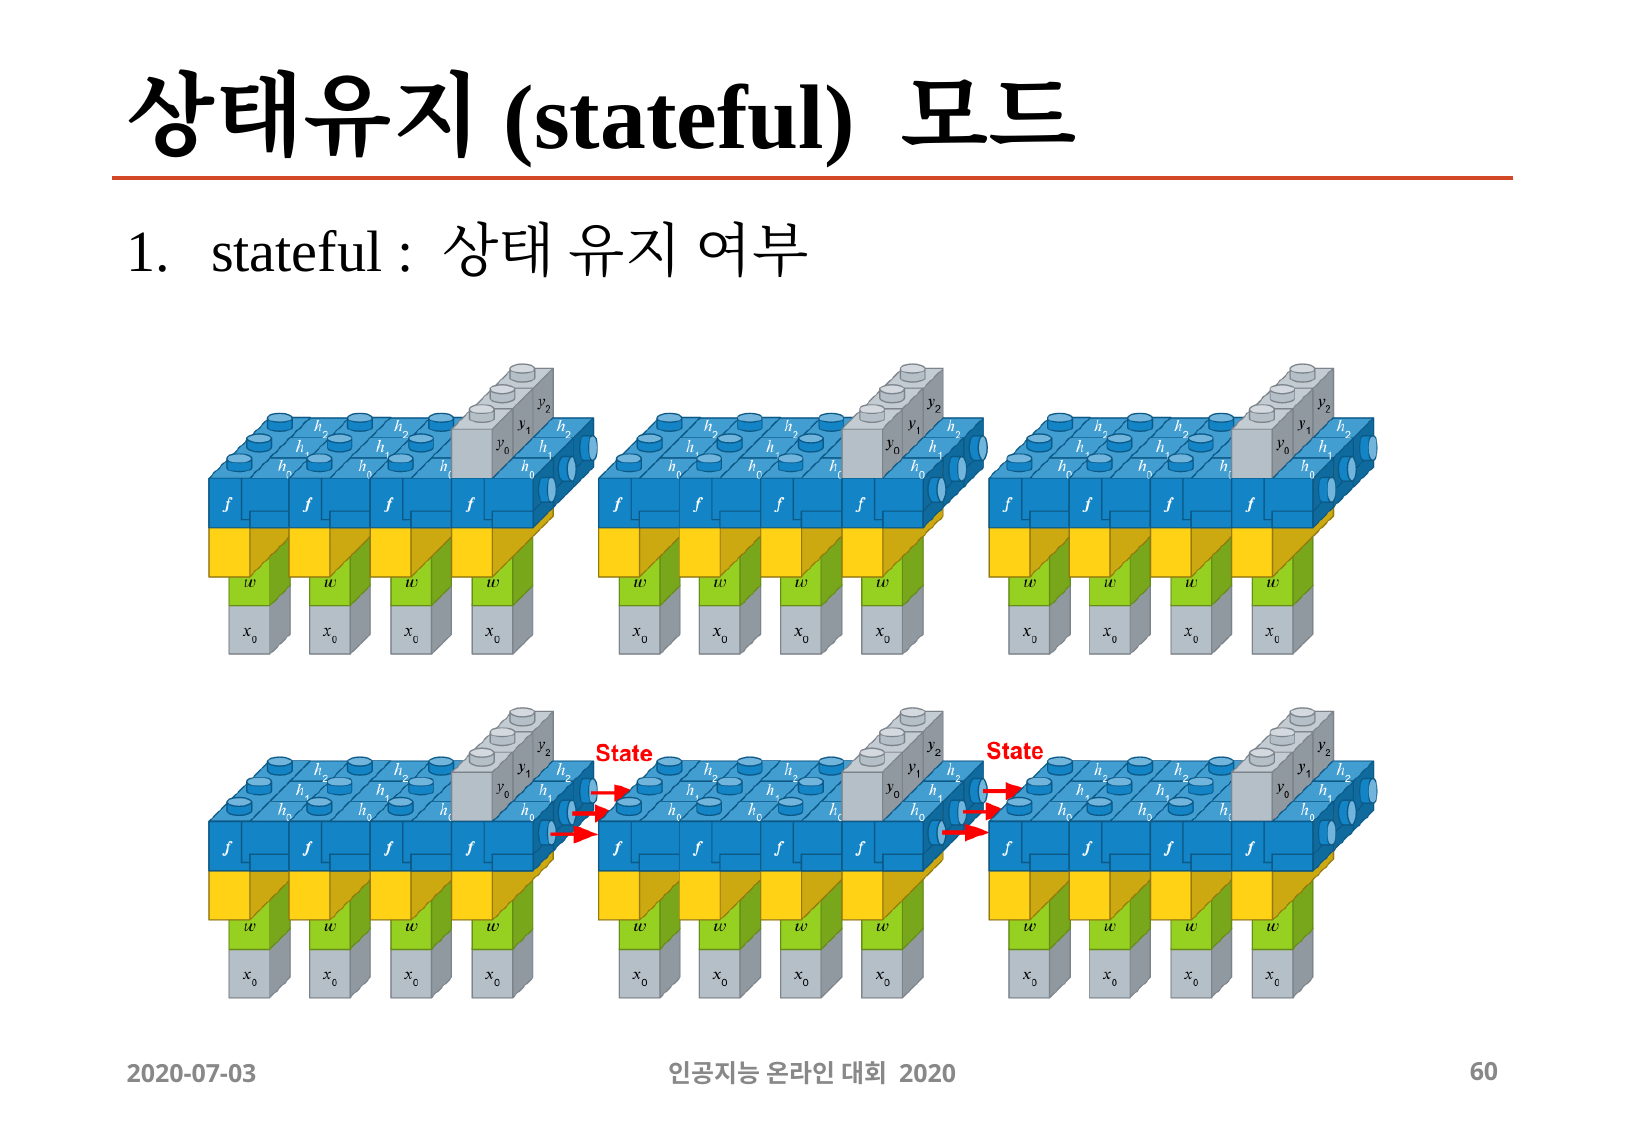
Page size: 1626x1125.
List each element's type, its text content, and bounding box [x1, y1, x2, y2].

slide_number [111, 1042, 303, 1103]
list stateful : 상태 유지 여부 [111, 205, 1514, 398]
picture [187, 338, 1394, 1009]
title 상태유지(stateful) 모드 [111, 59, 1514, 179]
slide_number ‹#› [1433, 1042, 1514, 1103]
footer 인공지능 온라인 대회 2020 [538, 1042, 1087, 1103]
